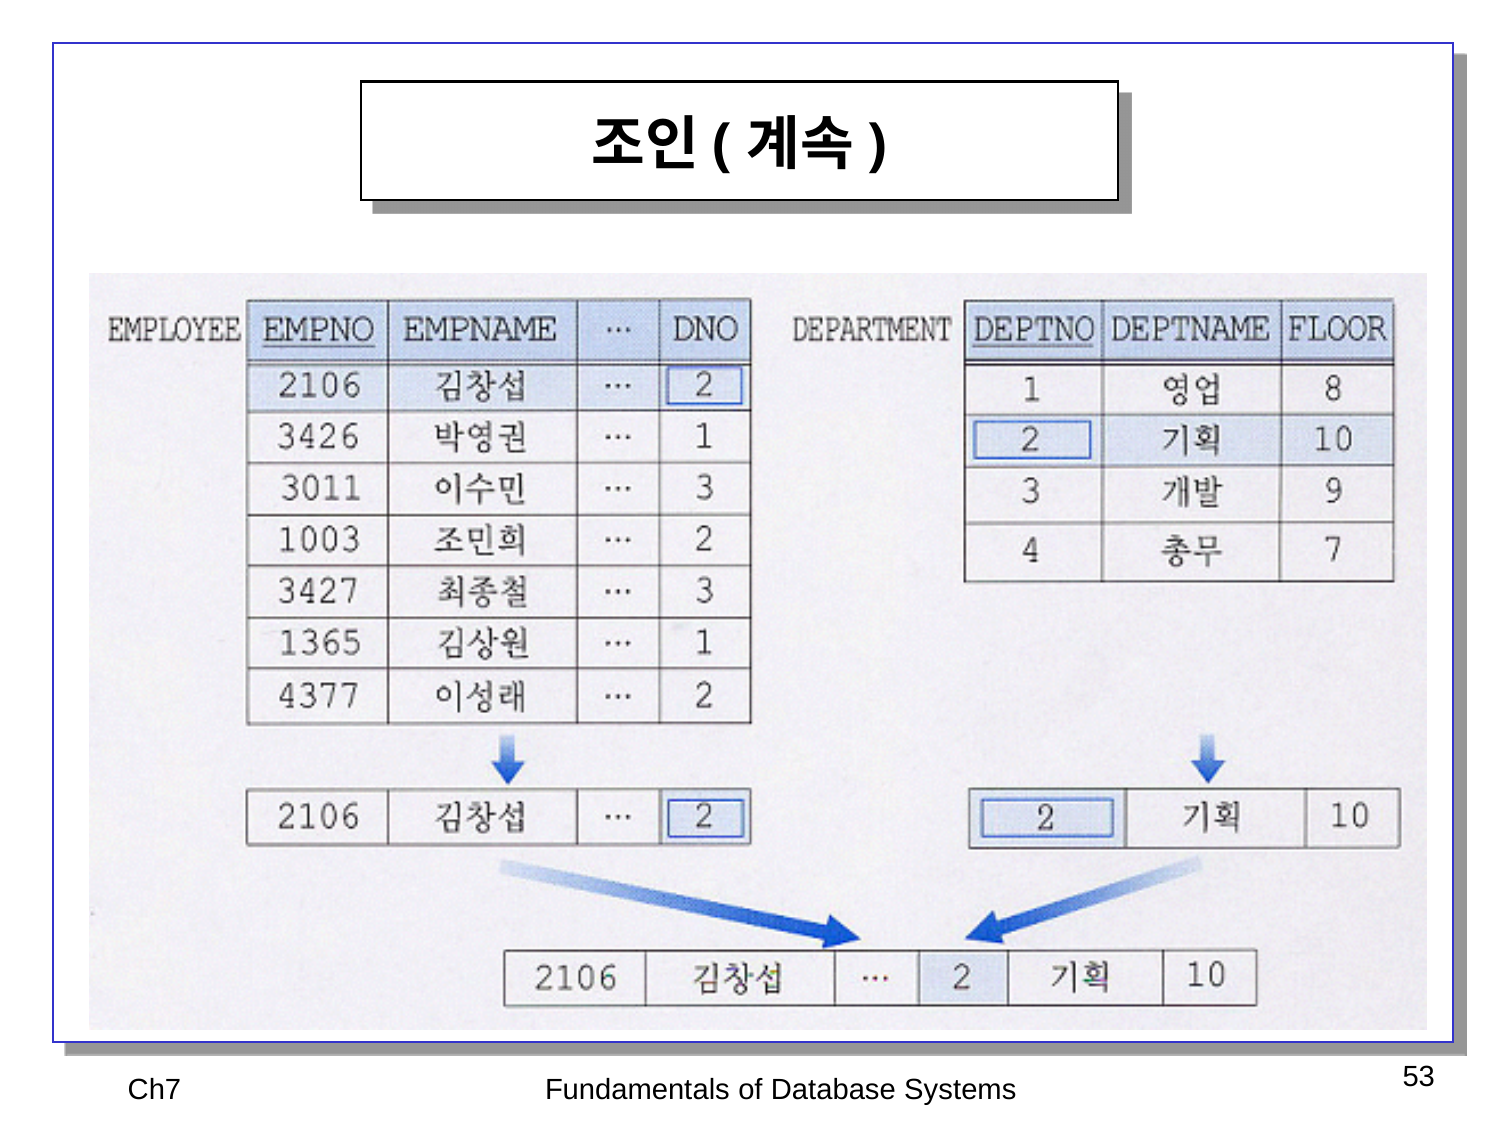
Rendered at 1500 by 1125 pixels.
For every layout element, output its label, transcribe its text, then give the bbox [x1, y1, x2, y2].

slide_number 53 [1136, 1049, 1451, 1125]
text_box 조인(계속) [361, 81, 1118, 201]
footer Fundamentals of Database Systems [449, 1049, 1113, 1125]
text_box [89, 272, 1427, 1030]
slide_number Ch7 [112, 1049, 426, 1125]
